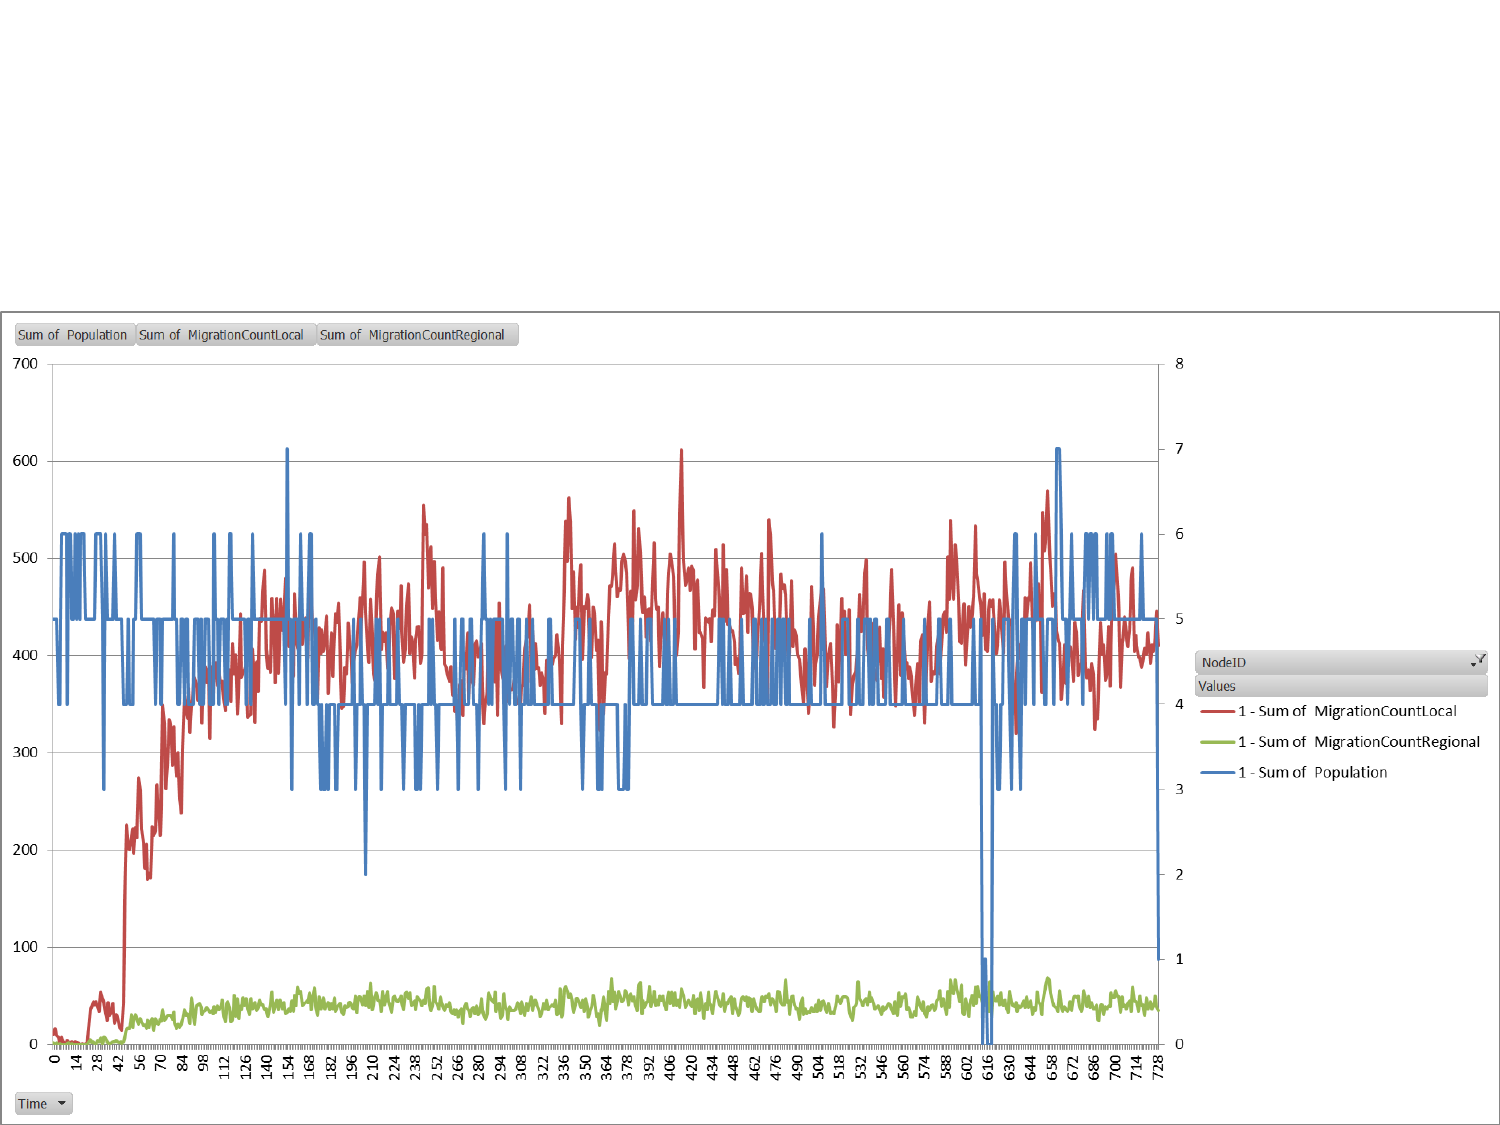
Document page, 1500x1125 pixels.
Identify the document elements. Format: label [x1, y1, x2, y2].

picture [0, 311, 1500, 1125]
